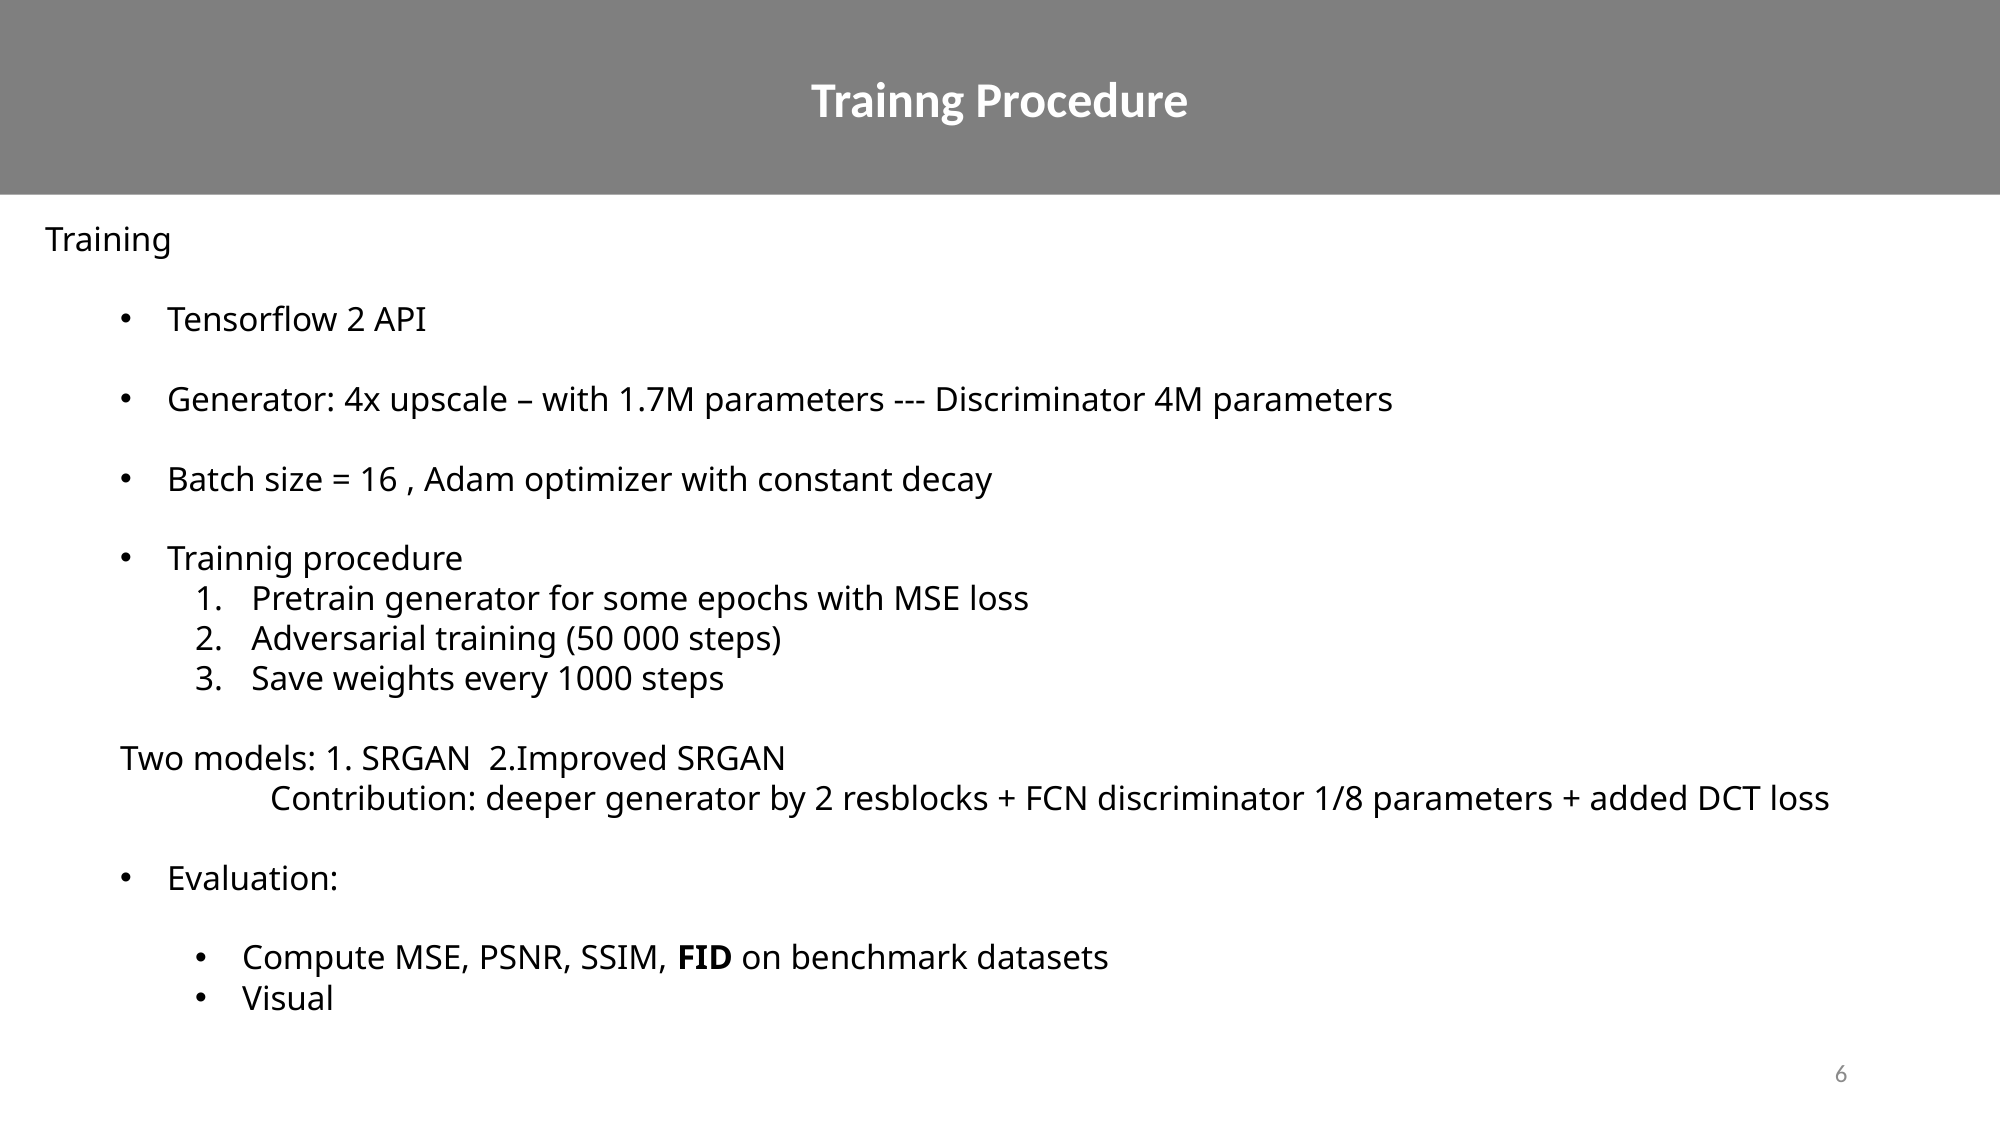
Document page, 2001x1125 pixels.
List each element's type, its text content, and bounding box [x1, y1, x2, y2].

slide_number 6 [1412, 1042, 1863, 1103]
text_box Trainng Procedure [0, 0, 2000, 195]
text_box Training Tensorflow 2 API Generator: 4x upscale – with 1.7M parameters --- Discriminator 4M parameters Batch size = 16 , Adam optimizer with constant decay Trainnig procedure Pretrain generator for some epochs with MSE loss Adversarial training (50 000 steps) Save weights every 1000 steps Two models: 1. SRGAN 2.Improved SRGAN Contribution: deeper generator by 2 resblocks + FCN discriminator 1/8 parameters + added DCT loss Evaluation: Compute MSE, PSNR, SSIM, FID on benchmark datasets Visual [30, 210, 1923, 1024]
